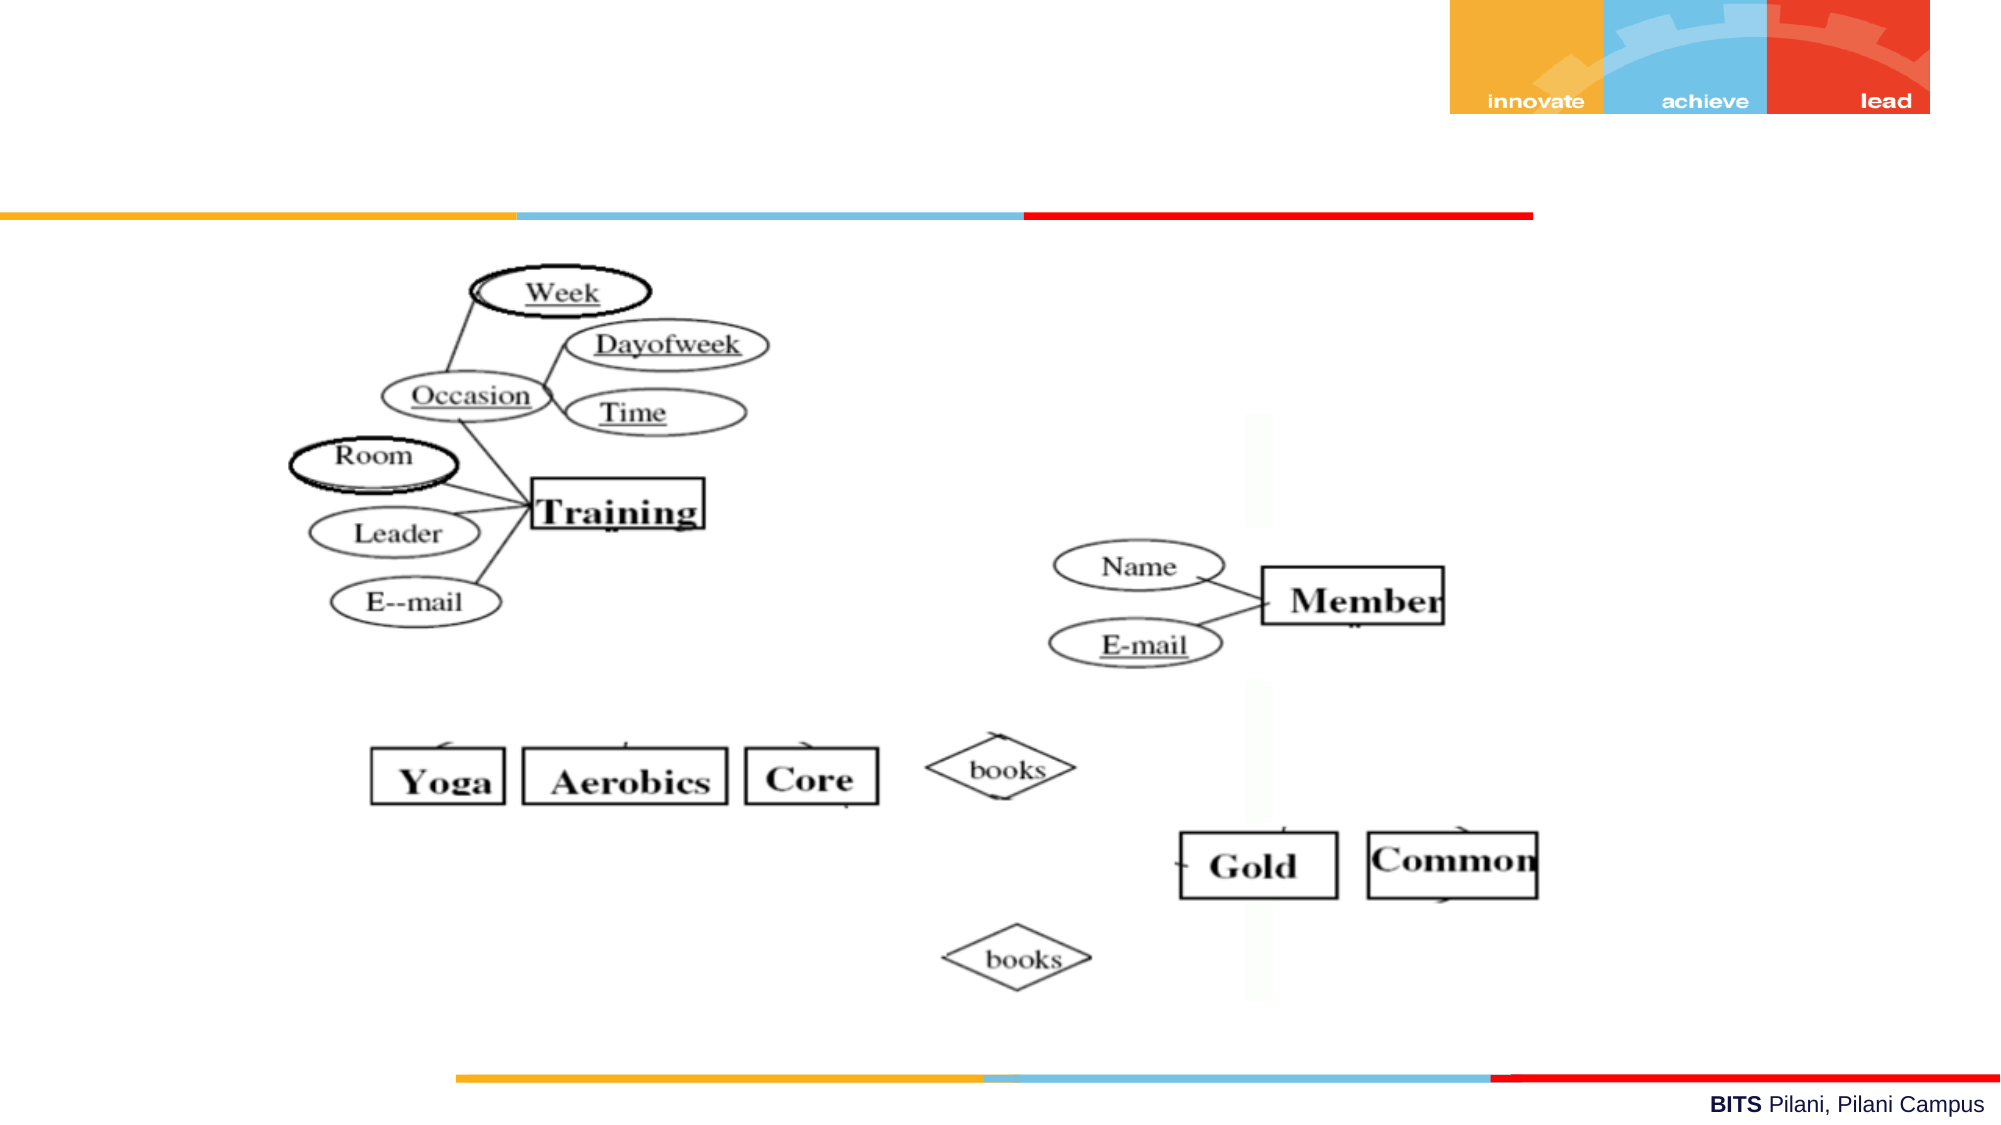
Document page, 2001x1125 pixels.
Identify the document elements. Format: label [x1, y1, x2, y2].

picture [287, 259, 1599, 1001]
picture [1449, 0, 1930, 114]
